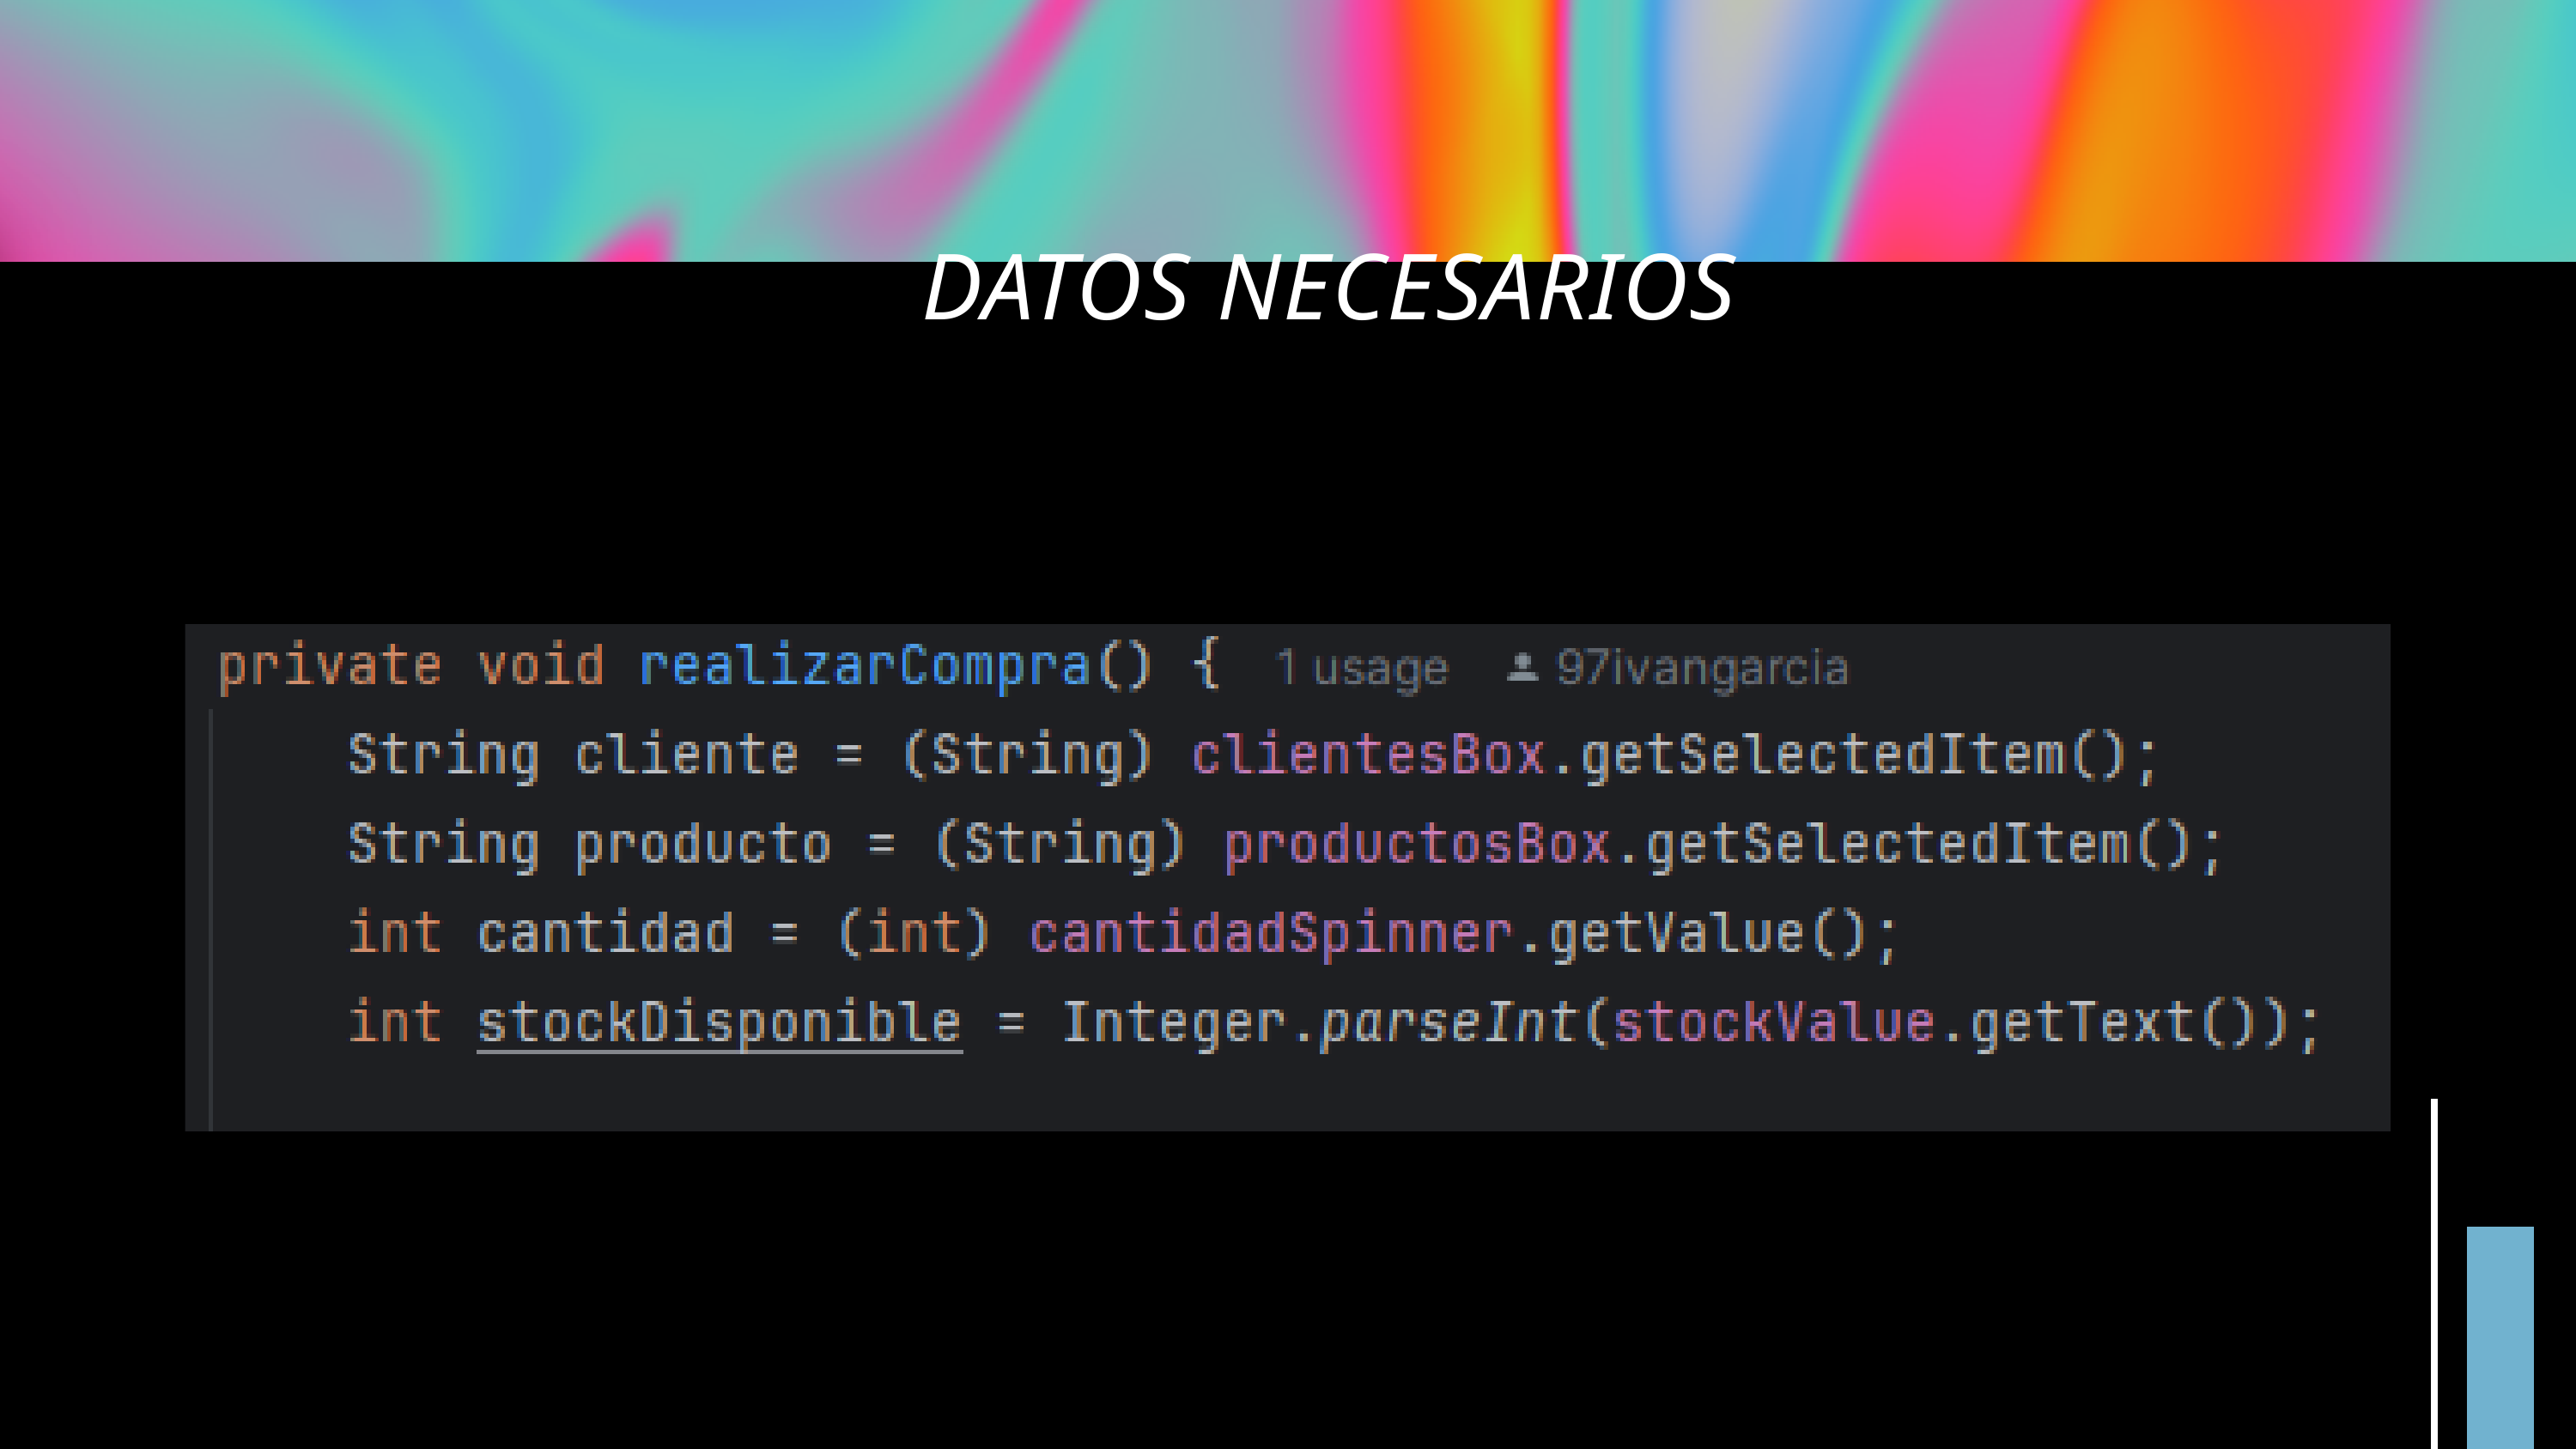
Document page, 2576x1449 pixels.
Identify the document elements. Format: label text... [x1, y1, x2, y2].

text_box [0, 0, 2576, 262]
text_box DATOS NECESARIOS [451, 224, 2208, 338]
text_box [185, 624, 2391, 1132]
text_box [2430, 1099, 2535, 1449]
